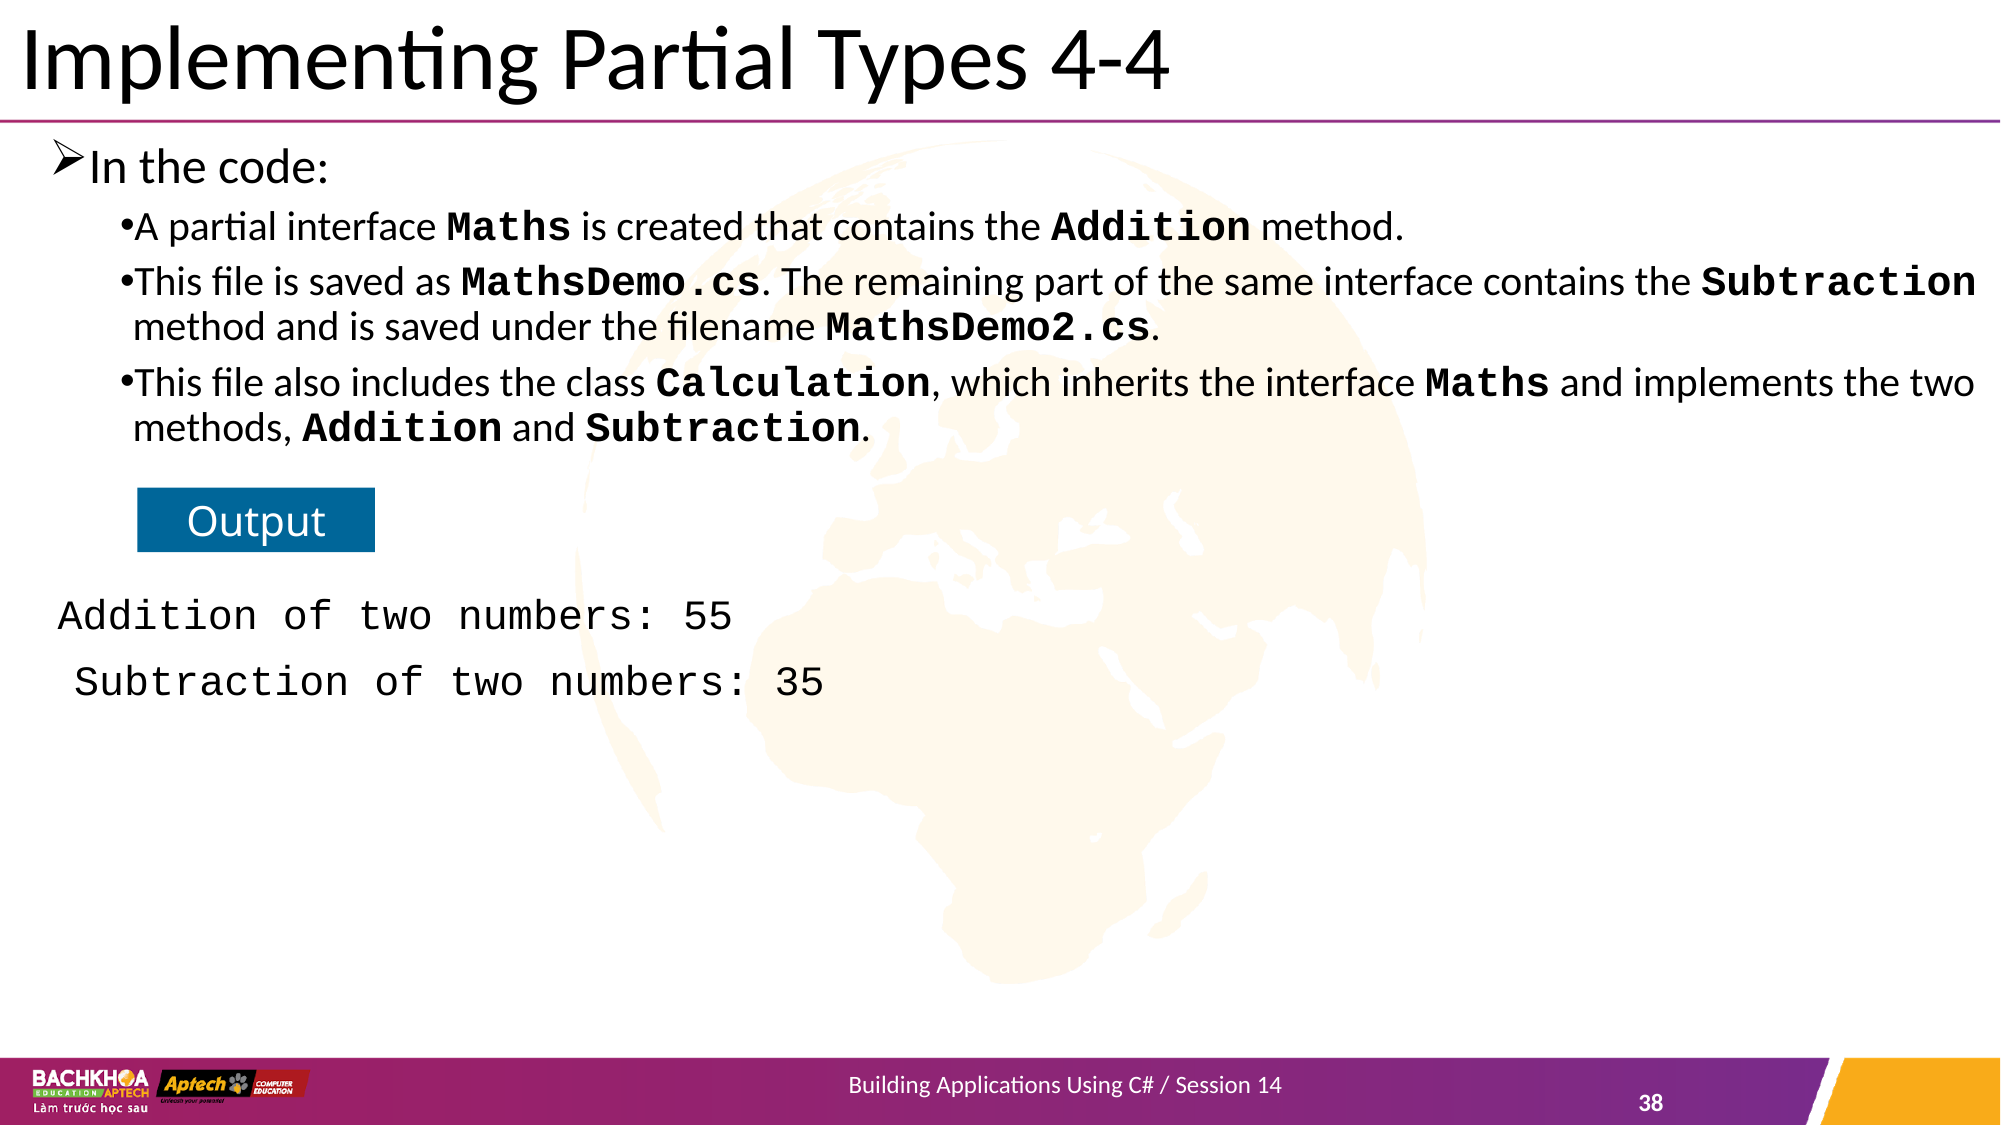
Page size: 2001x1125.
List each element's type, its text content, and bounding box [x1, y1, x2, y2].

title Implementing Partial Types 4-4 [5, 3, 1993, 116]
picture [0, 0, 2001, 1125]
list In the code: A partial interface Maths is created that contains the Addition method. This file is saved as MathsDemo.cs. The remaining part of the same interface contains the Subtraction method and is saved under the filename MathsDemo2.cs. This file also includes the class Calculation, which inherits the interface Maths and implements the two methods, Addition and Subtraction. Addition of two numbers: 55 Subtraction of two numbers: 35 [5, 125, 1993, 1014]
footer Building Applications Using C# / Session 14 [324, 1060, 1813, 1120]
text_box Output [137, 487, 375, 553]
